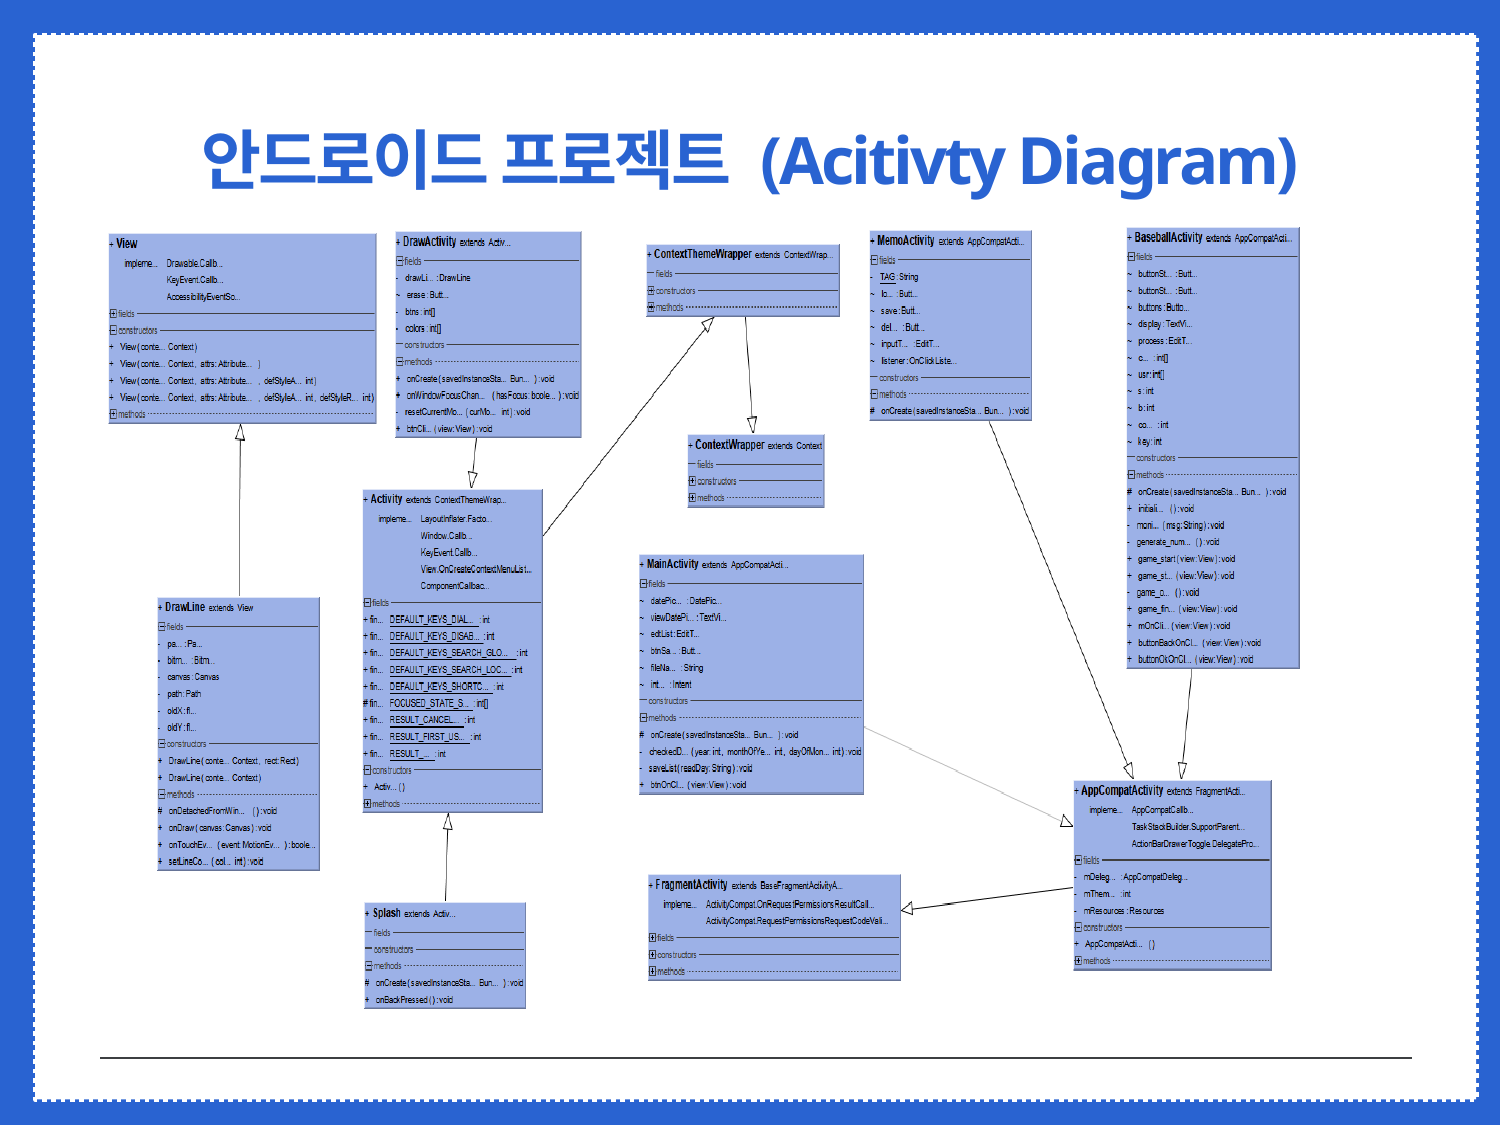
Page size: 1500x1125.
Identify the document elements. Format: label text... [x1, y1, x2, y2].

title 안드로이드 프로젝트 (Acitivty Diagram) [112, 81, 1388, 218]
picture [100, 219, 1412, 1059]
text_box [33, 33, 1478, 1101]
